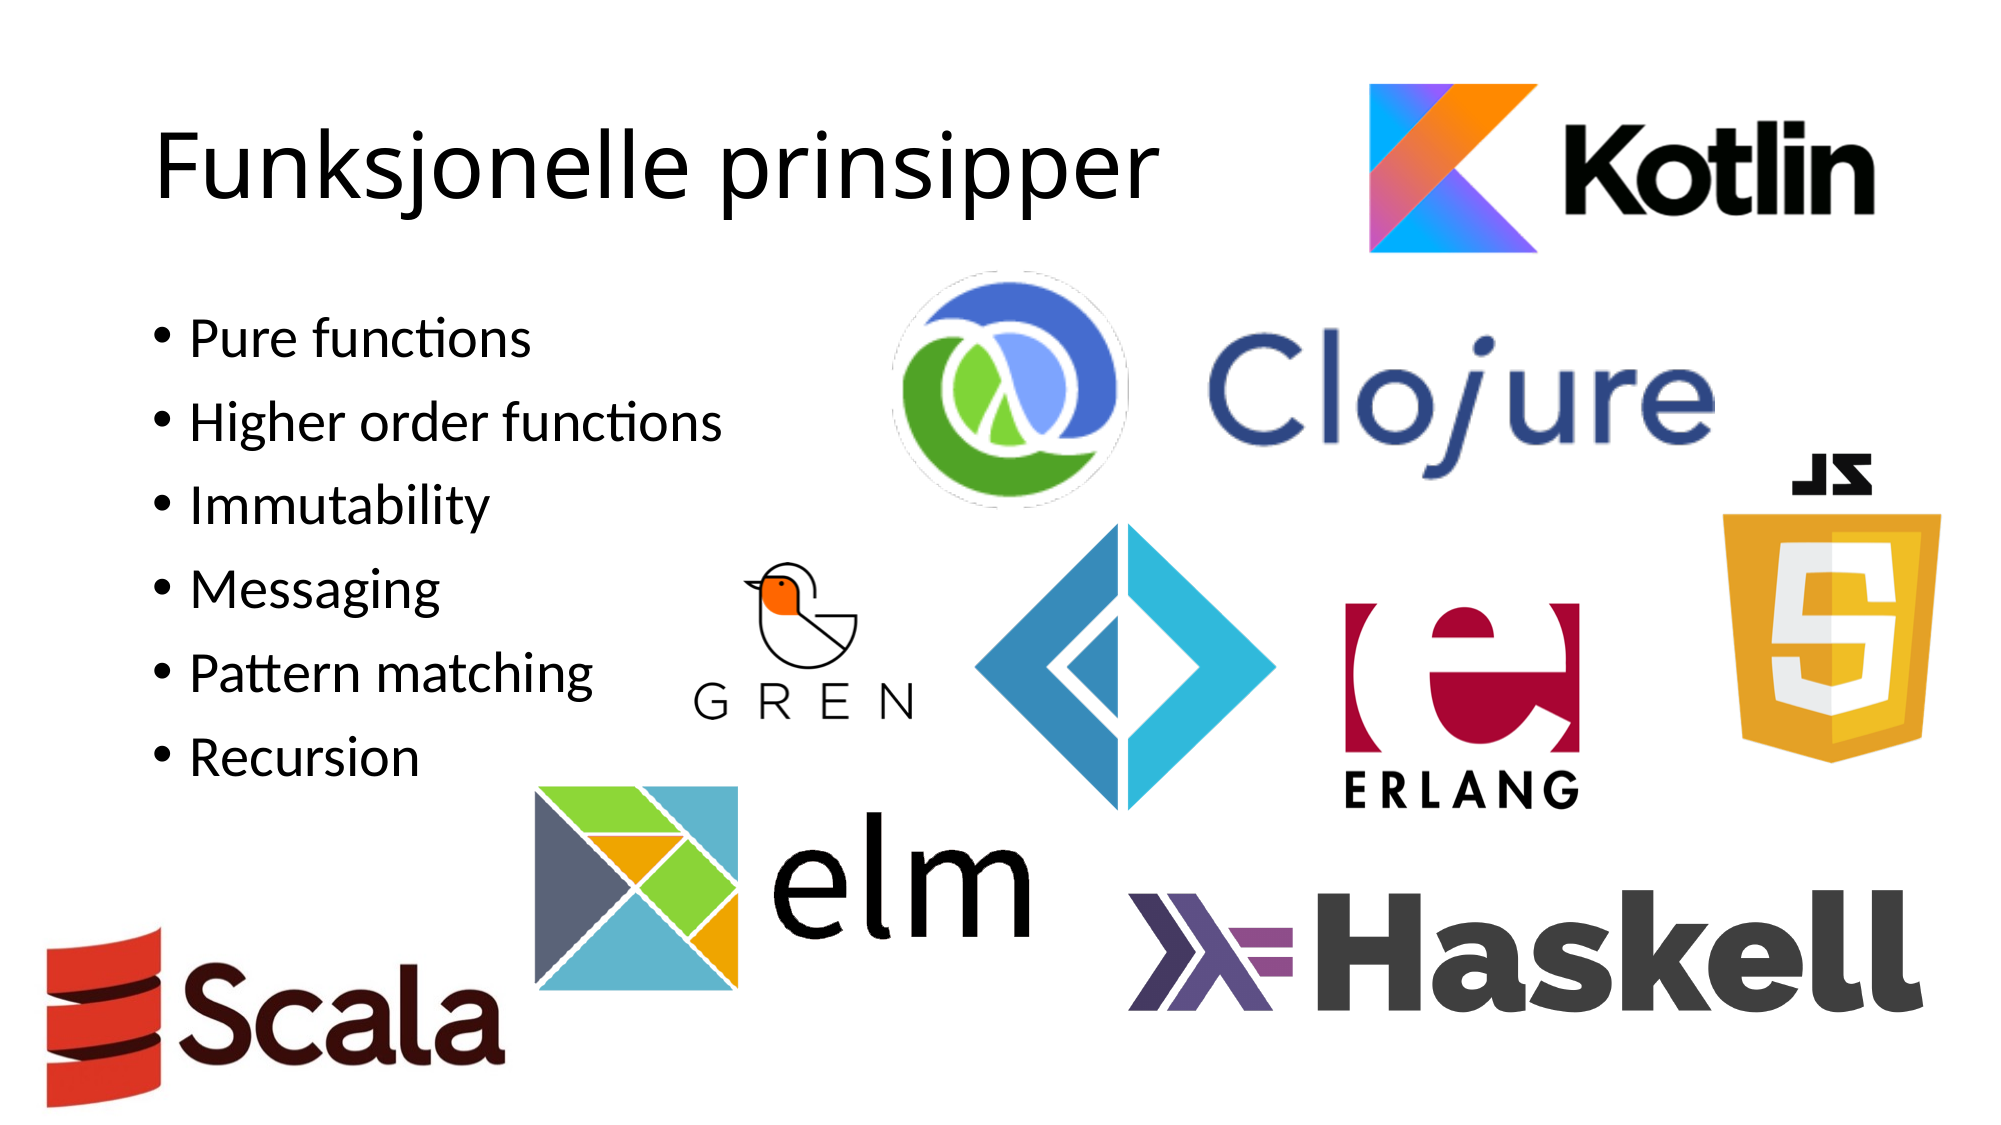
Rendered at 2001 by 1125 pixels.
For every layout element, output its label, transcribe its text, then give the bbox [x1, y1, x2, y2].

picture [694, 562, 912, 720]
picture [889, 8, 2000, 816]
picture [1125, 888, 1926, 1014]
list Pure functions Higher order functions Immutability Messaging Pattern matching Recursion [137, 299, 1863, 1014]
picture [25, 523, 1277, 1119]
title Funksjonelle prinsipper [137, 59, 1301, 278]
